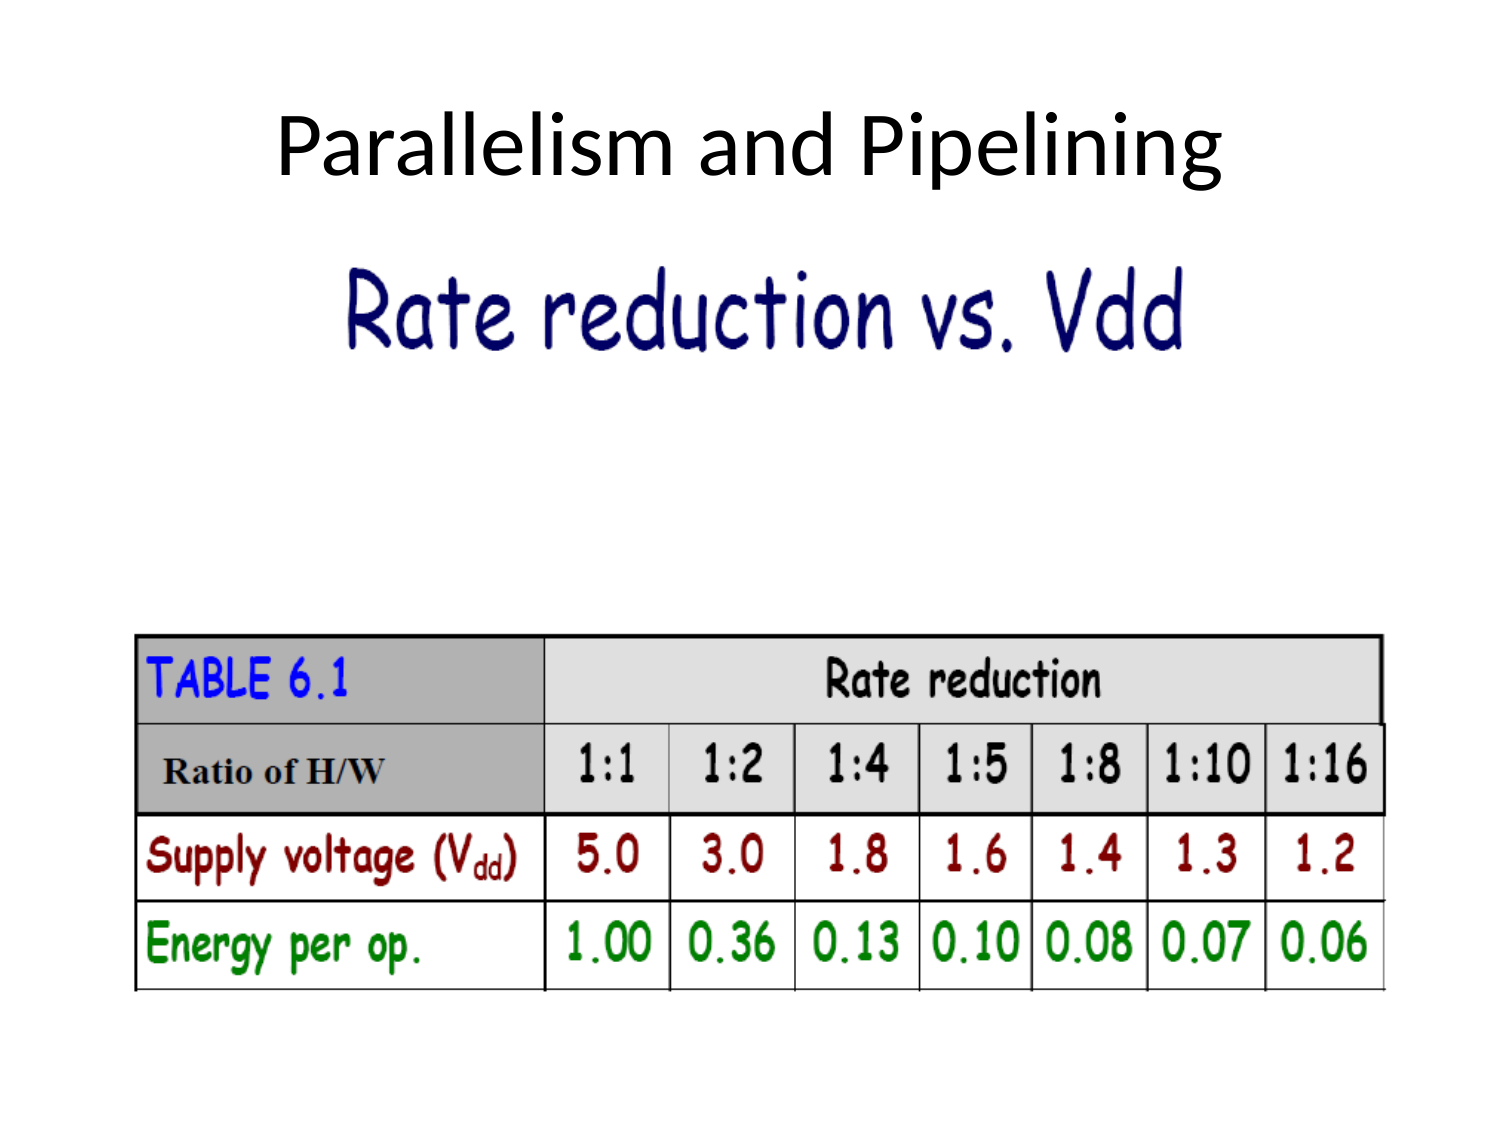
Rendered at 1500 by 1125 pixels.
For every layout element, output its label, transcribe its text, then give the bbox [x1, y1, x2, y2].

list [99, 262, 1401, 1006]
title Parallelism and Pipelining [75, 45, 1425, 233]
